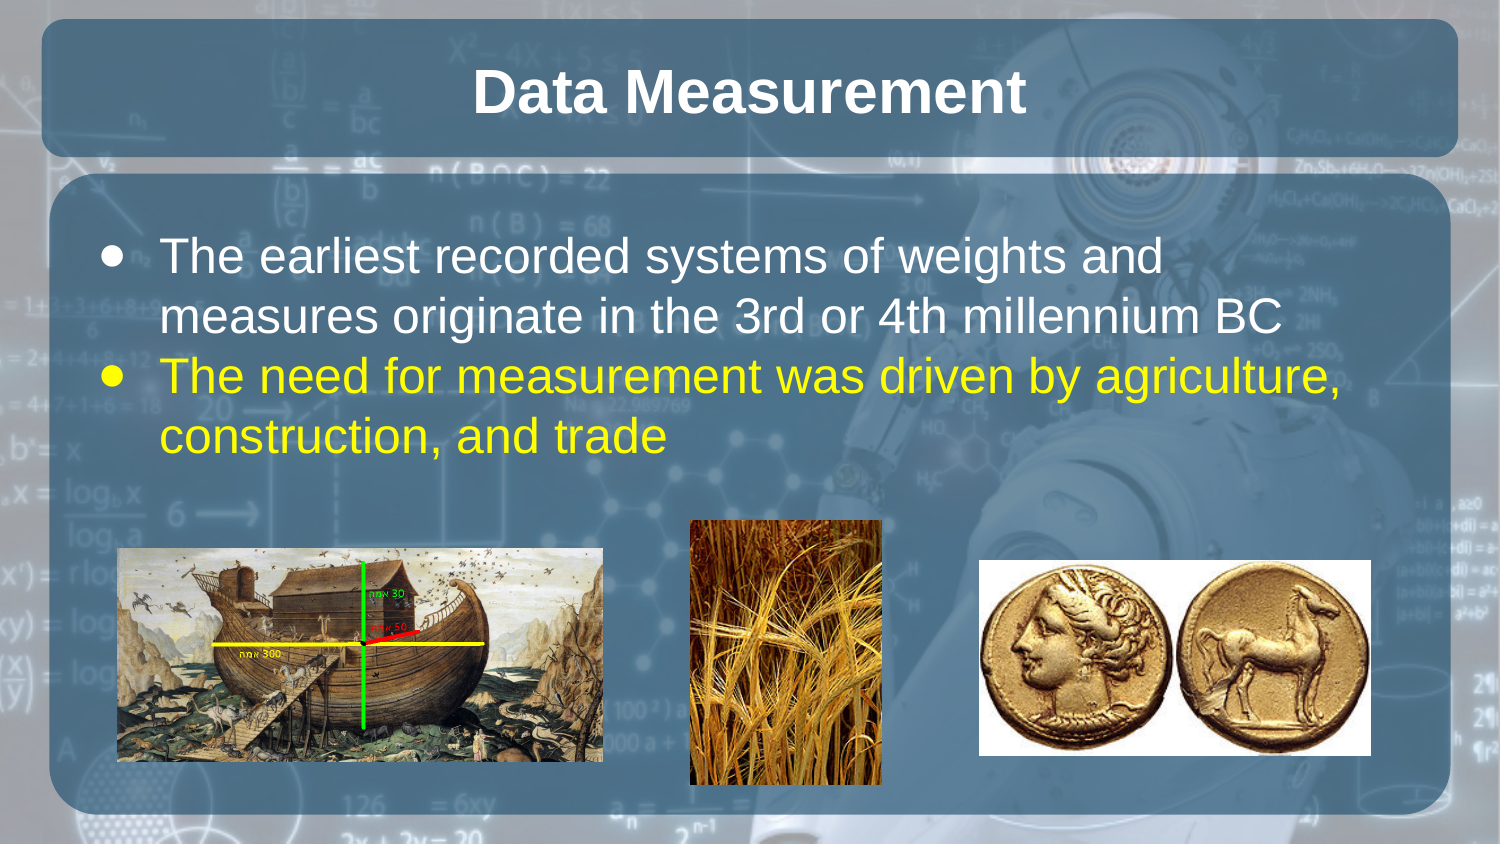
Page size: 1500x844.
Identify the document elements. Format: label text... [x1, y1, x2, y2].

picture [0, 0, 1500, 844]
text_box The earliest recorded systems of weights and measures originate in the 3rd or 4th millennium BC The need for measurement was driven by agriculture, construction, and trade [69, 208, 1398, 802]
title Data Measurement [49, 43, 1451, 134]
